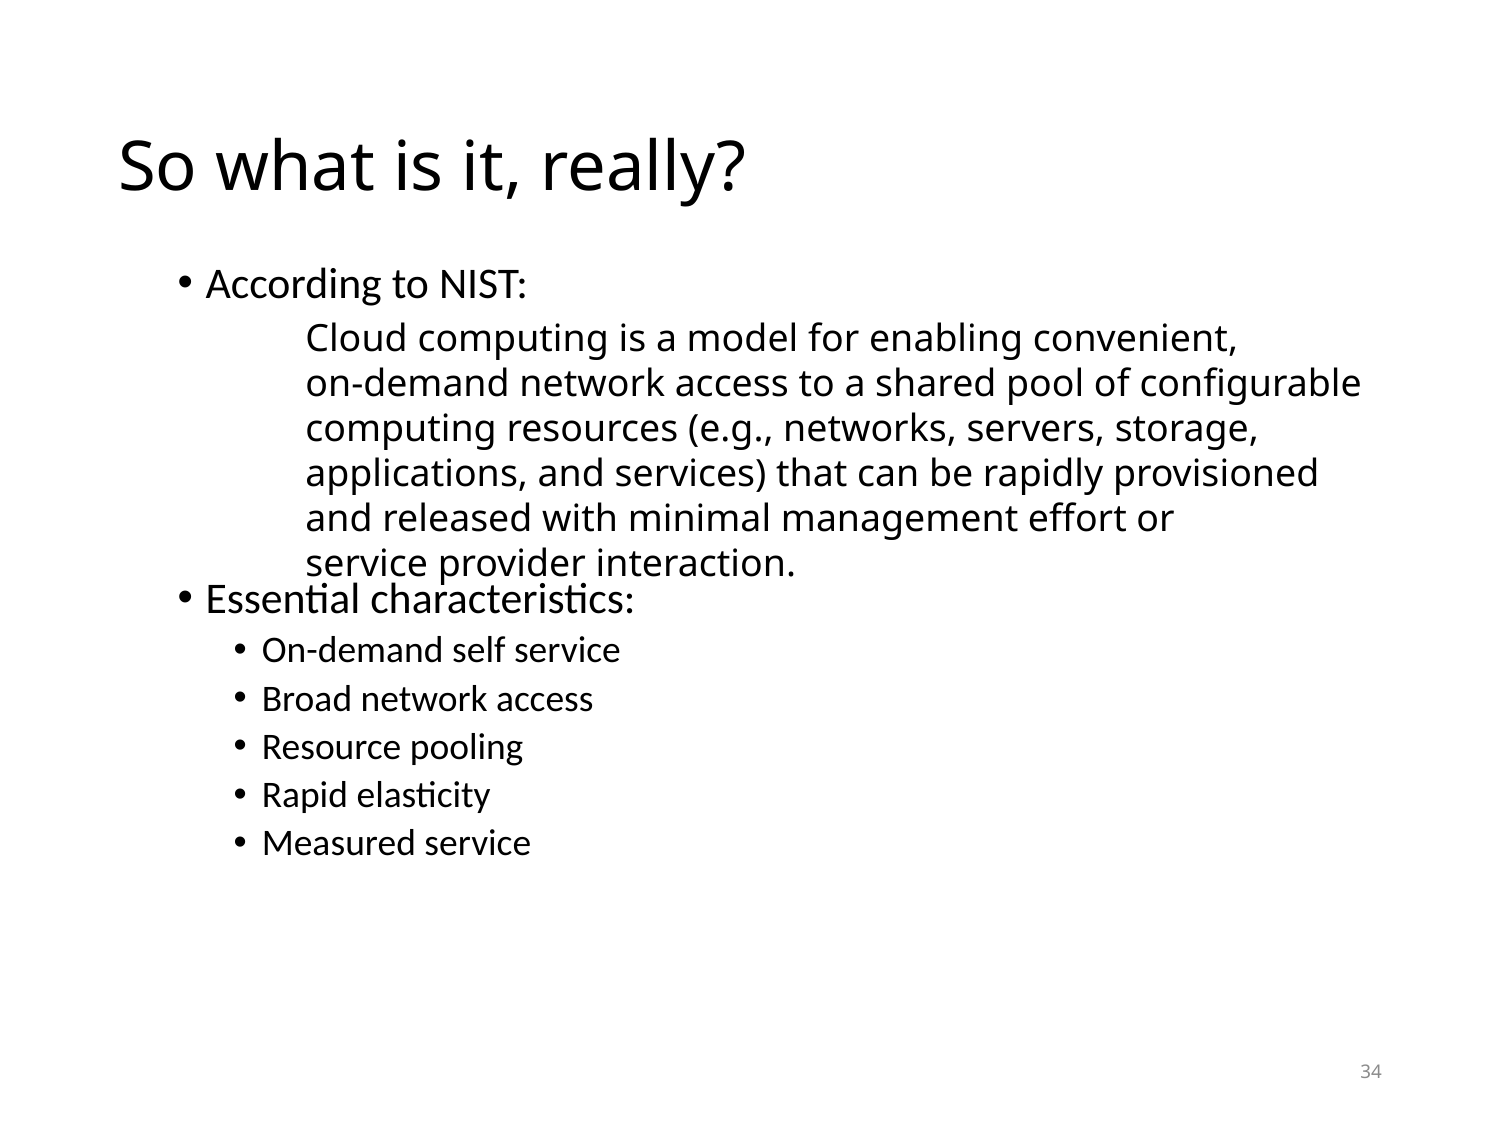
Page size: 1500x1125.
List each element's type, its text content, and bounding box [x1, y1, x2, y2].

list According to NIST: Essential characteristics: On-demand self service Broad network access Resource pooling Rapid elasticity Measured service [162, 253, 1438, 997]
text_box Cloud computing is a model for enabling convenient, on-demand network access to a shared pool of configurable computing resources (e.g., networks, servers, storage, applications, and services) that can be rapidly provisioned and released with minimal management effort or service provider interaction. [290, 306, 1438, 592]
slide_number 34 [1059, 1042, 1397, 1103]
title So what is it, really? [103, 59, 1397, 278]
